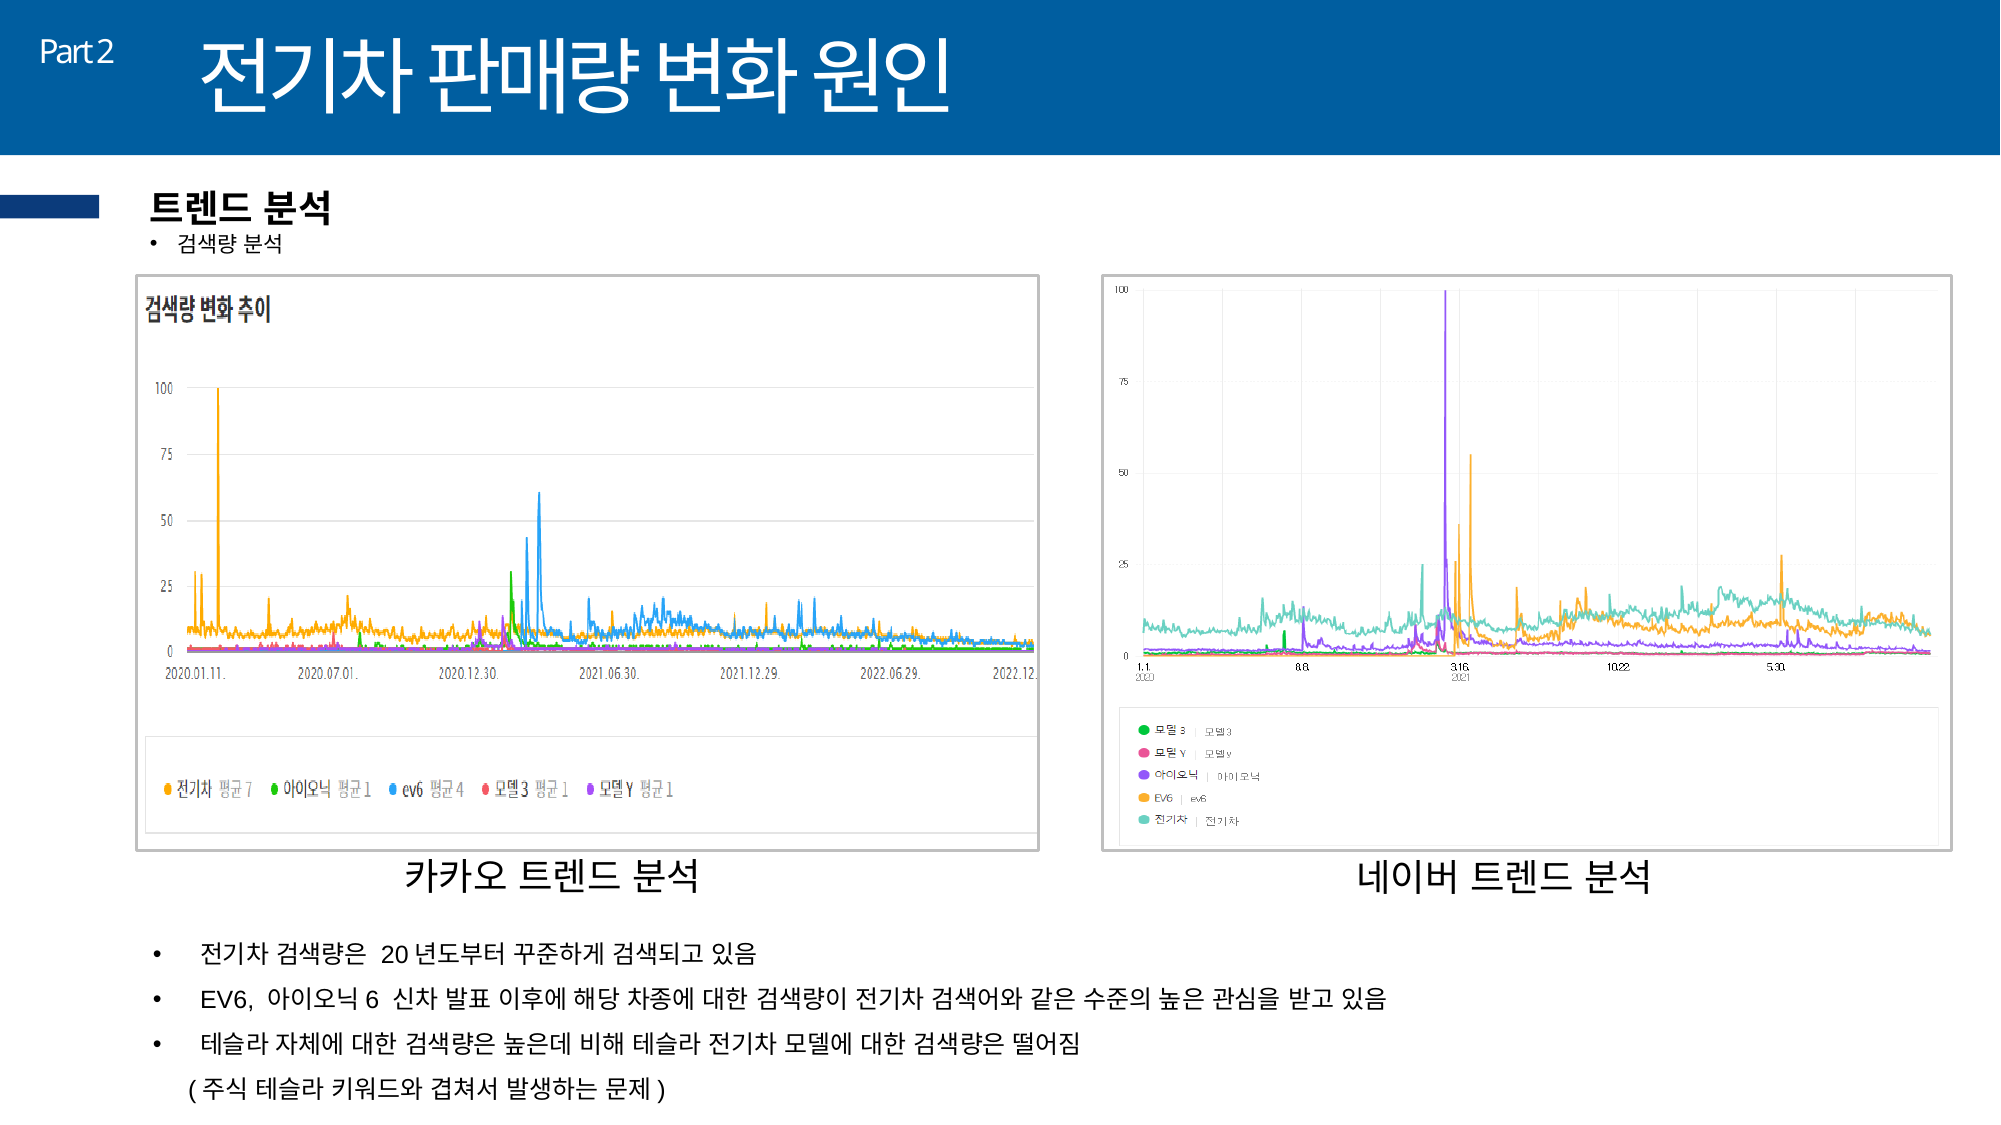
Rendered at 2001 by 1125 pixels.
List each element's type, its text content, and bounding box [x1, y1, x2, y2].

picture [138, 276, 1038, 850]
text_box 카카오 트렌드 분석 [389, 850, 761, 906]
text_box 네이버 트렌드 분석 [1341, 852, 1713, 906]
text_box 전기차 판매량 변화 원인 [183, 16, 973, 132]
text_box 전기차 검색량은 20년도부터 꾸준하게 검색되고 있음 EV6, 아이오닉6 신차 발표 이후에 해당 차종에 대한 검색량이 전기차 검색어와 같은 수준의 높은 관심을 받고 있음 테슬라 자체에 대한 검색량은 높은데 비해 테슬라 전기차 모델에 대한 검색량은 떨어짐 (주식 테슬라 키워드와 겹쳐서 발생하는 문제) [138, 916, 1615, 1111]
text_box 트렌드 분석 검색량 분석 [135, 177, 534, 264]
text_box Part 2 [23, 22, 136, 78]
picture [1104, 276, 1950, 850]
text_box [0, 0, 2000, 156]
